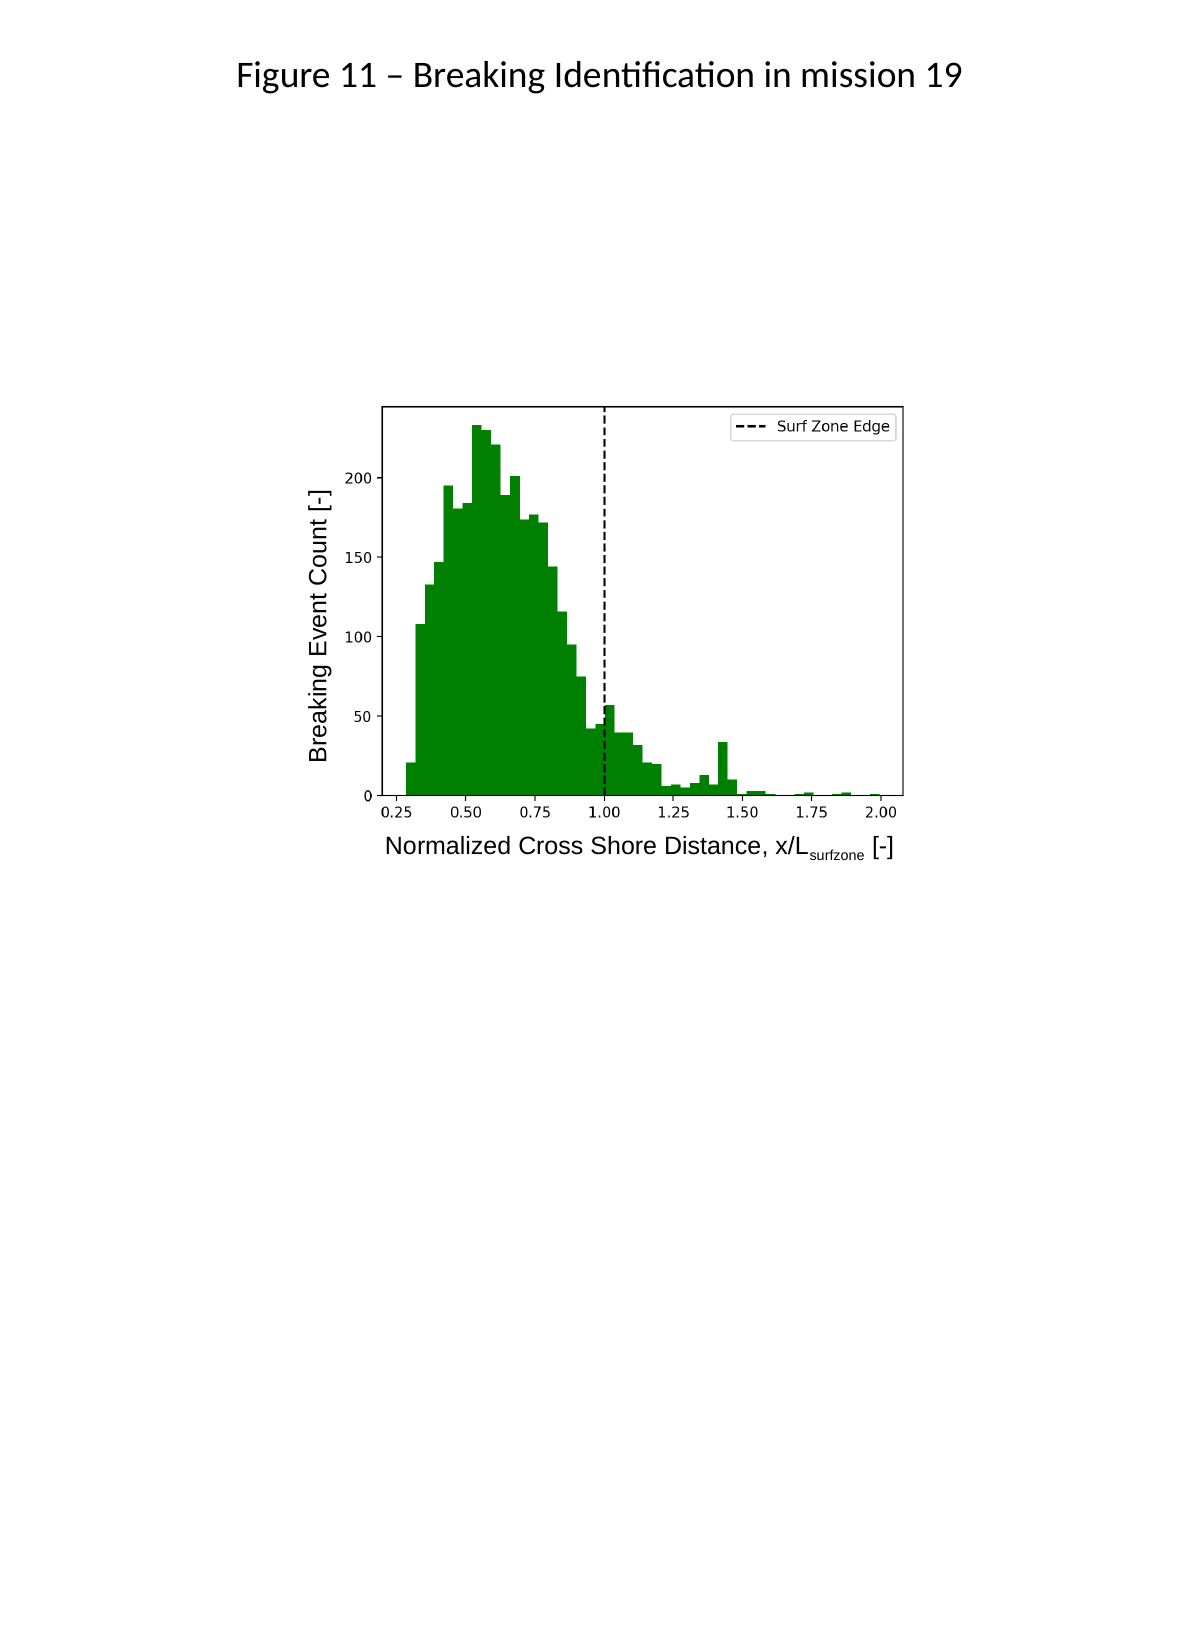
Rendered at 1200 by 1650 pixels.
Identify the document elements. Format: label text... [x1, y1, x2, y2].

text_box Figure 11 – Breaking Identification in mission 19 [0, 42, 1200, 102]
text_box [274, 364, 956, 890]
